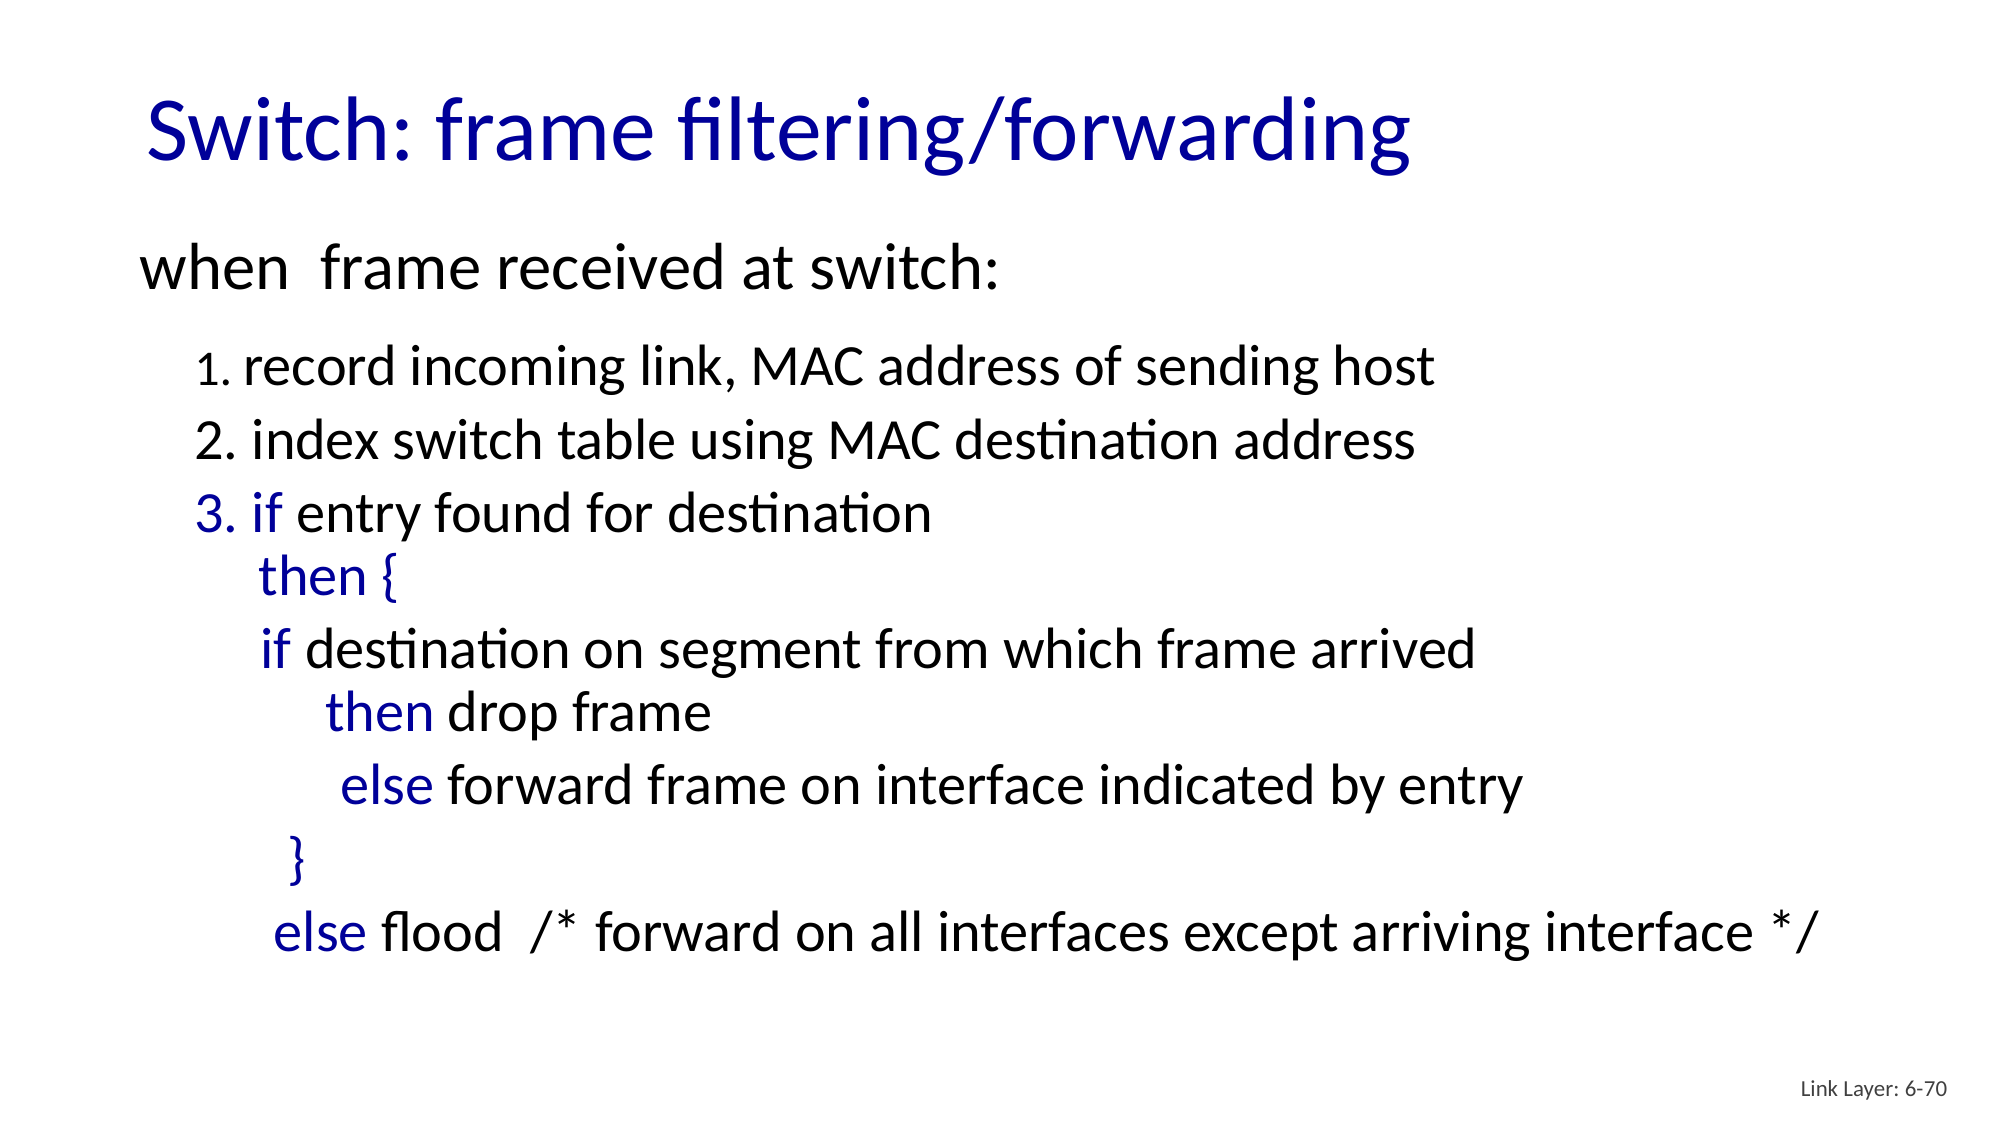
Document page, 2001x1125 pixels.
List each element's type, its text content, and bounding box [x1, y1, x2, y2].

text_box when frame received at switch: 1. record incoming link, MAC address of sending host 2. index switch table using MAC destination address 3. if entry found for destination then { if destination on segment from which frame arrived then drop frame else forward frame on interface indicated by entry } else flood /* forward on all interfaces except arriving interface */ [103, 224, 1887, 1061]
slide_number Link Layer: 6-70 [1512, 1056, 1963, 1117]
title Switch: frame filtering/forwarding [131, 57, 1857, 205]
